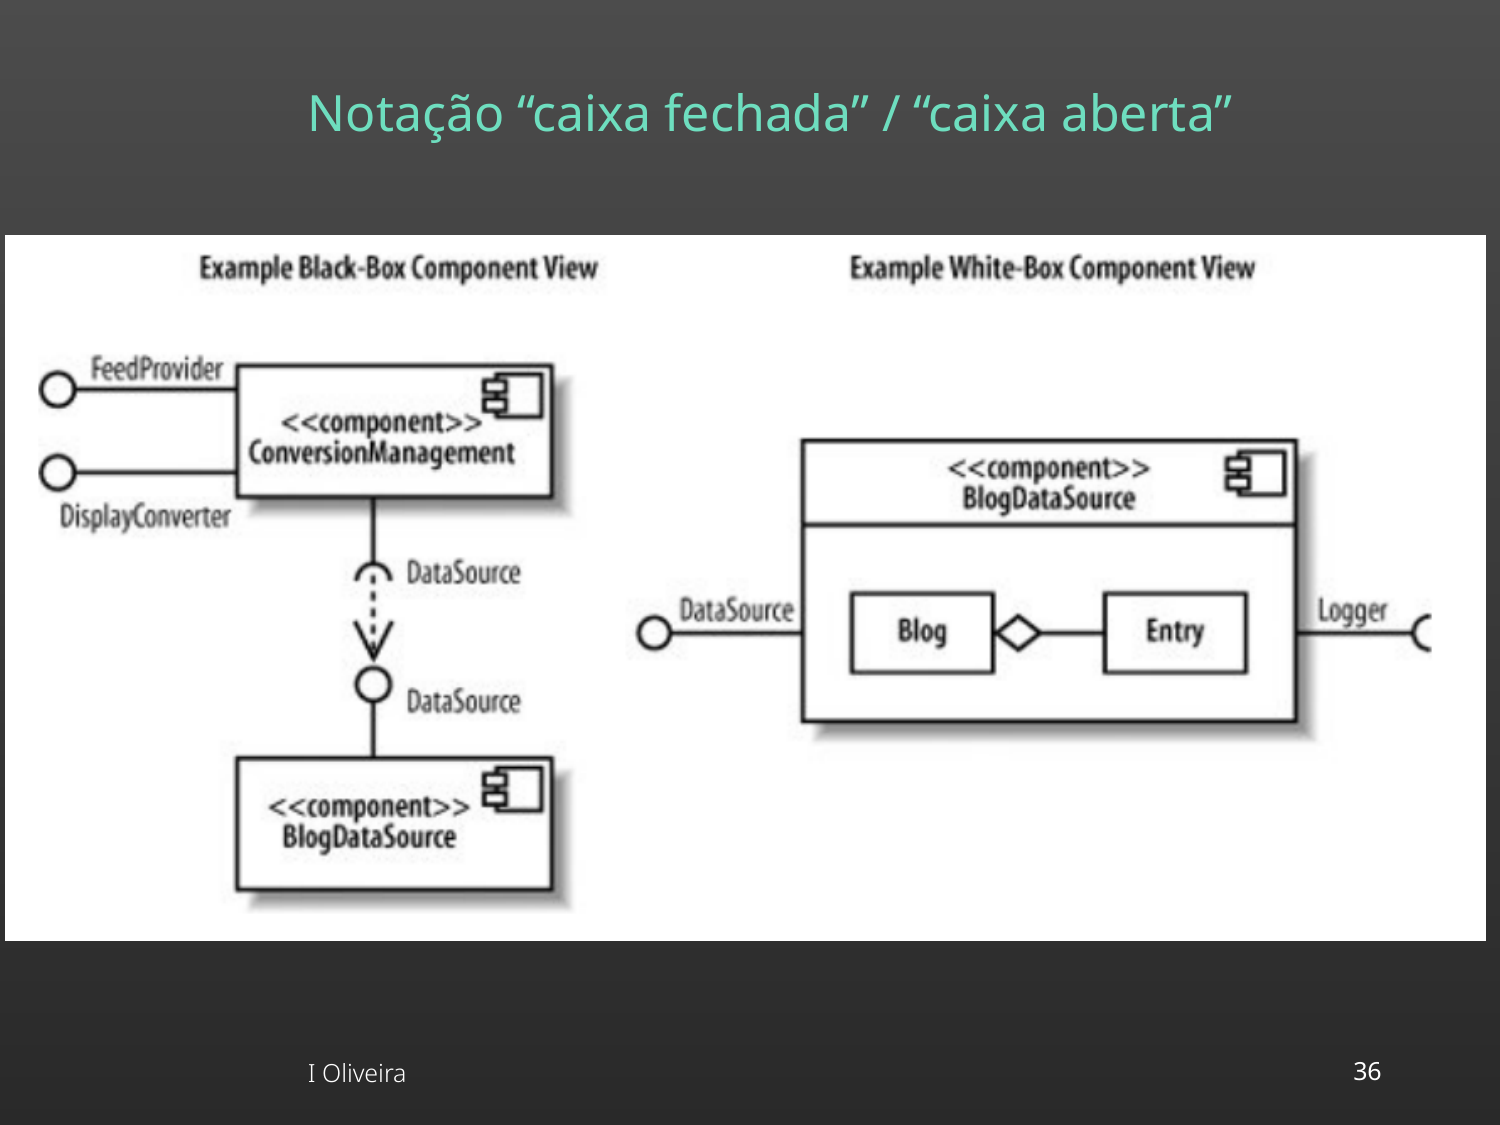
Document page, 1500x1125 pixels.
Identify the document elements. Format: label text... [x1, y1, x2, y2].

title Notação “caixa fechada” / “caixa aberta” [292, 59, 1397, 171]
picture [5, 235, 1486, 941]
footer I Oliveira [292, 1042, 1004, 1103]
slide_number ‹#› [1059, 1042, 1397, 1103]
